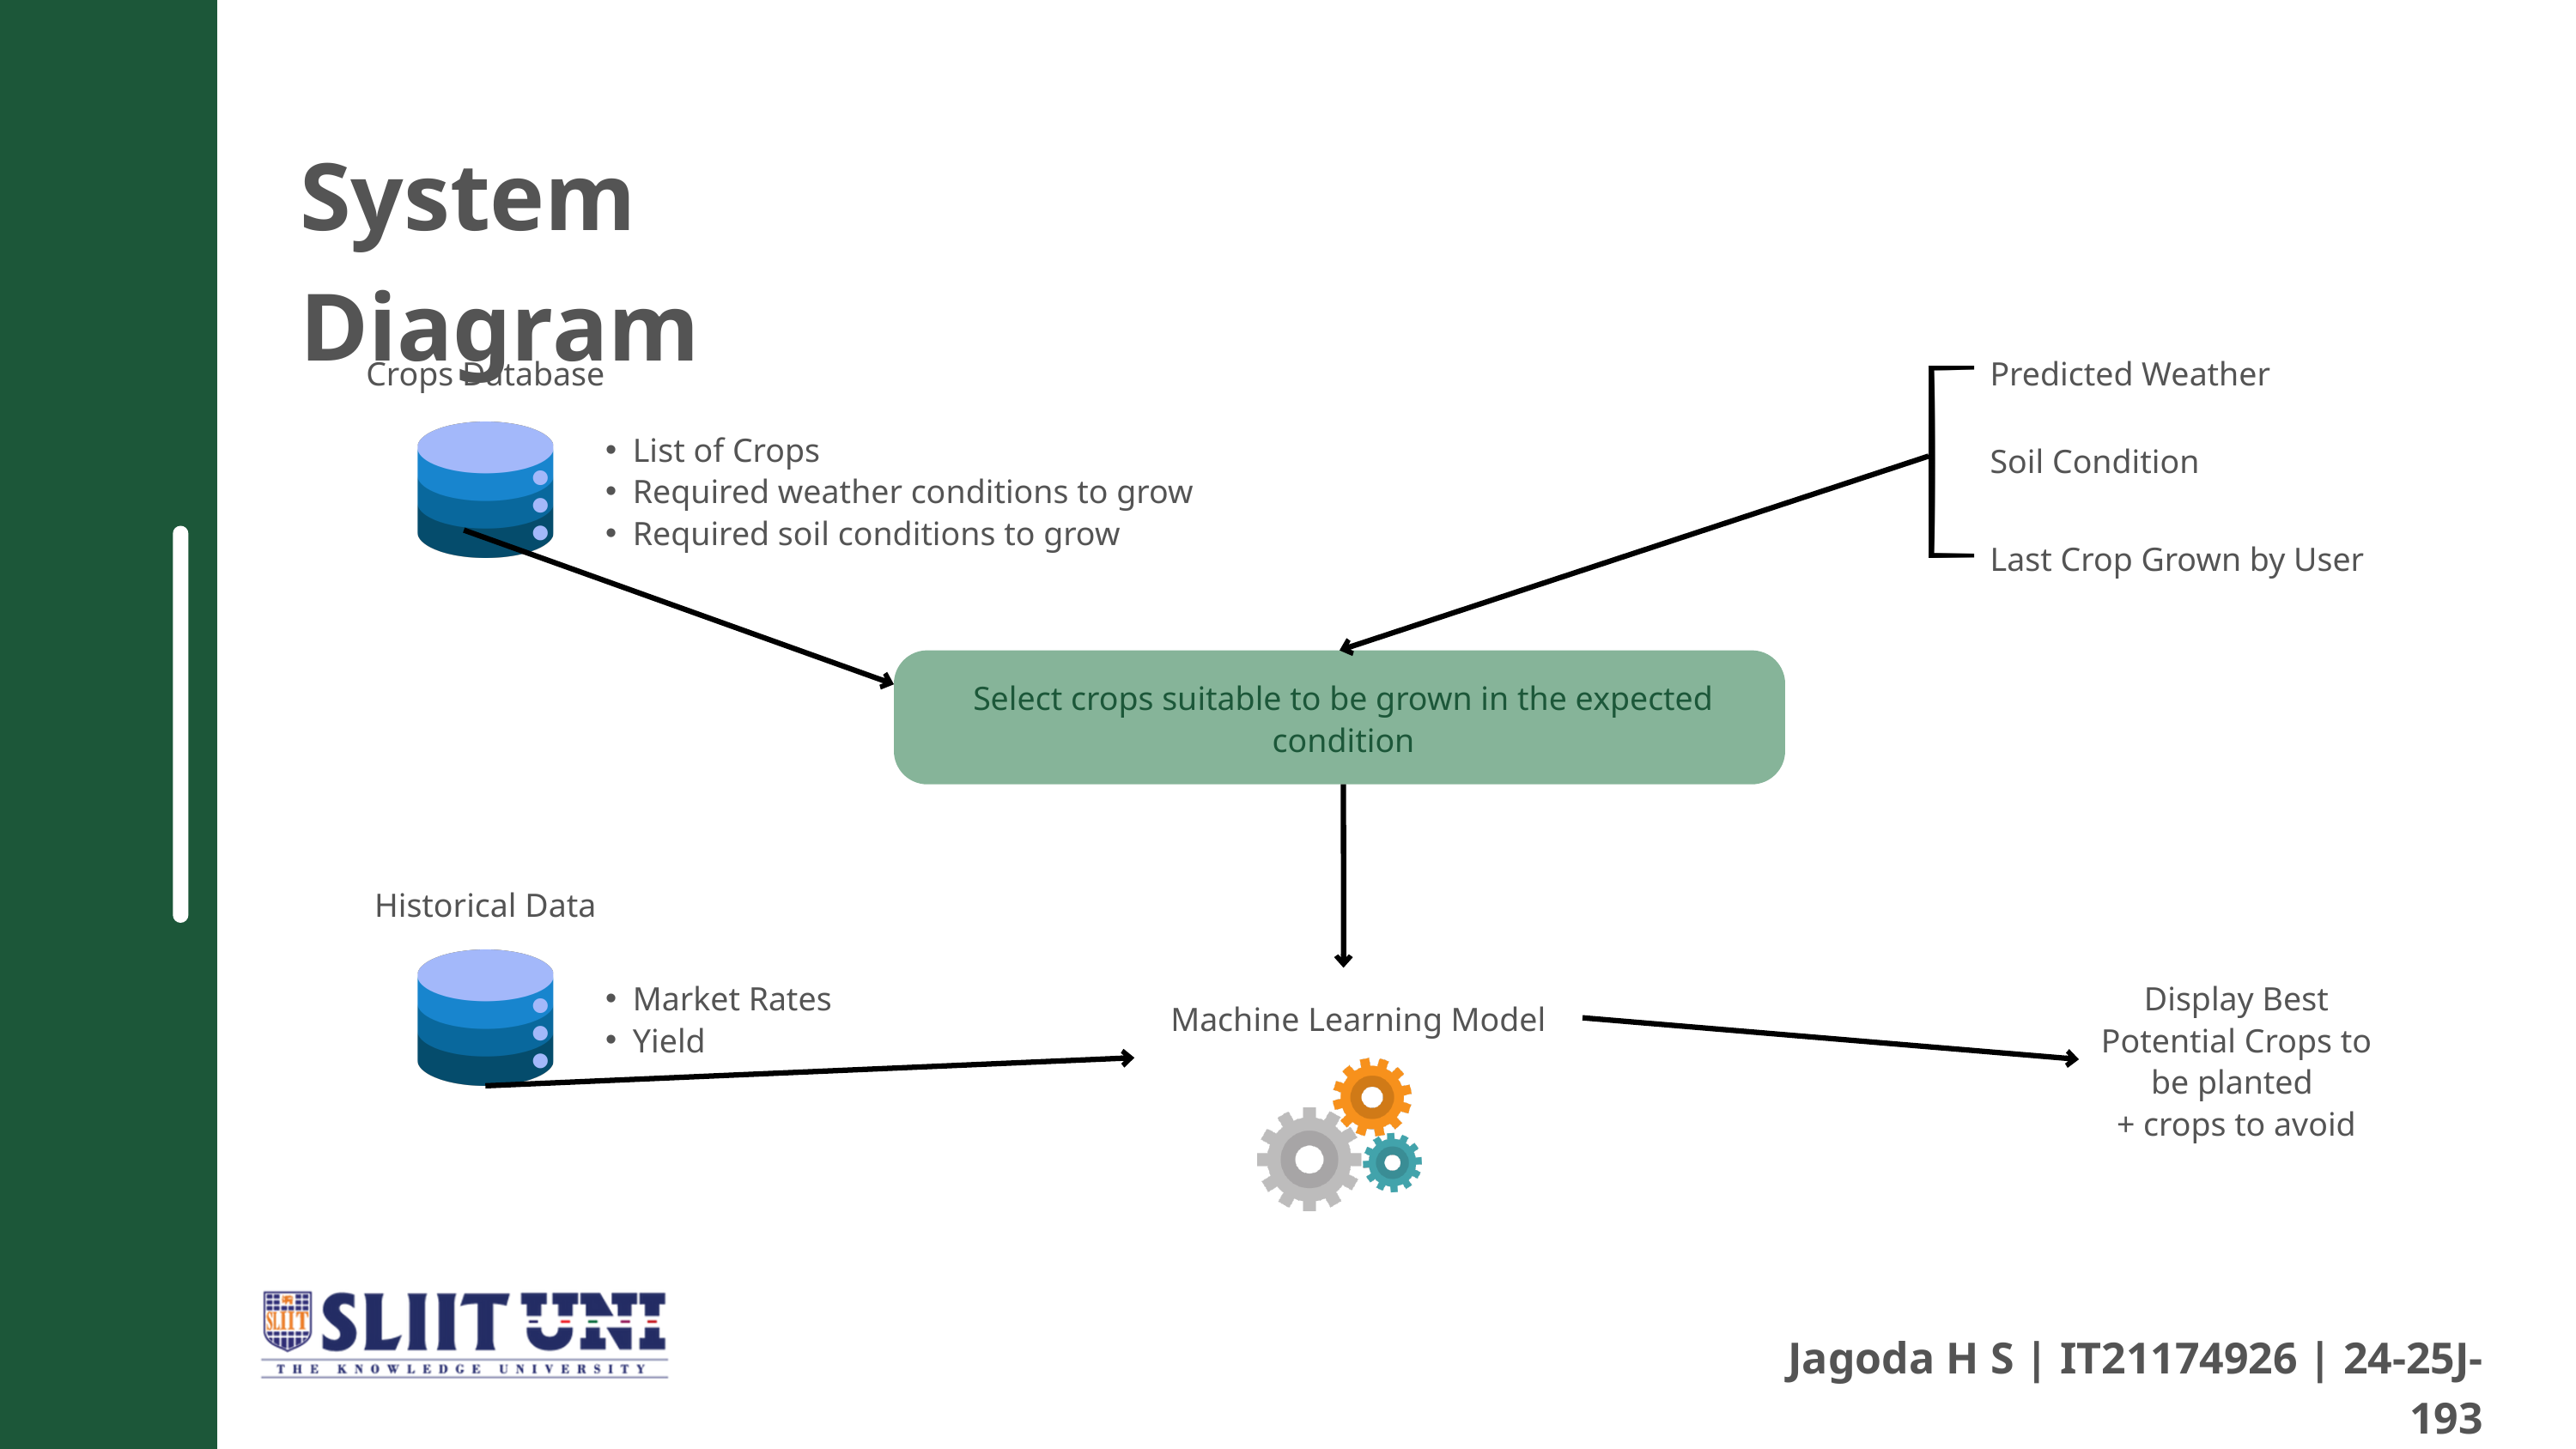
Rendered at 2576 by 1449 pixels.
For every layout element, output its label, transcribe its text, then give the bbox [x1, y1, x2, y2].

text_box [1257, 1058, 1422, 1211]
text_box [173, 525, 189, 924]
text_box Soil Condition [1990, 437, 2216, 480]
text_box Machine Learning Model [1134, 996, 1583, 1038]
text_box Historical Data [371, 882, 599, 924]
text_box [893, 650, 1786, 785]
text_box [1929, 366, 1975, 559]
text_box Last Crop Grown by User [1990, 536, 2383, 579]
text_box Market Rates Yield [578, 974, 841, 1059]
text_box [485, 1052, 1135, 1087]
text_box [0, 0, 218, 1449]
text_box [246, 1275, 682, 1393]
text_box System Diagram [300, 119, 1042, 380]
text_box List of Crops Required weather conditions to grow Required soil conditions to grow [578, 426, 1210, 553]
text_box Display Best Potential Crops to be planted + crops to avoid [2079, 974, 2394, 1143]
text_box Crops Database [358, 350, 612, 392]
text_box [417, 421, 554, 558]
text_box Predicted Weather [1990, 350, 2364, 392]
text_box Jagoda H S | IT21174926 | 24-25J-193 [1765, 1322, 2483, 1443]
text_box [417, 949, 554, 1086]
